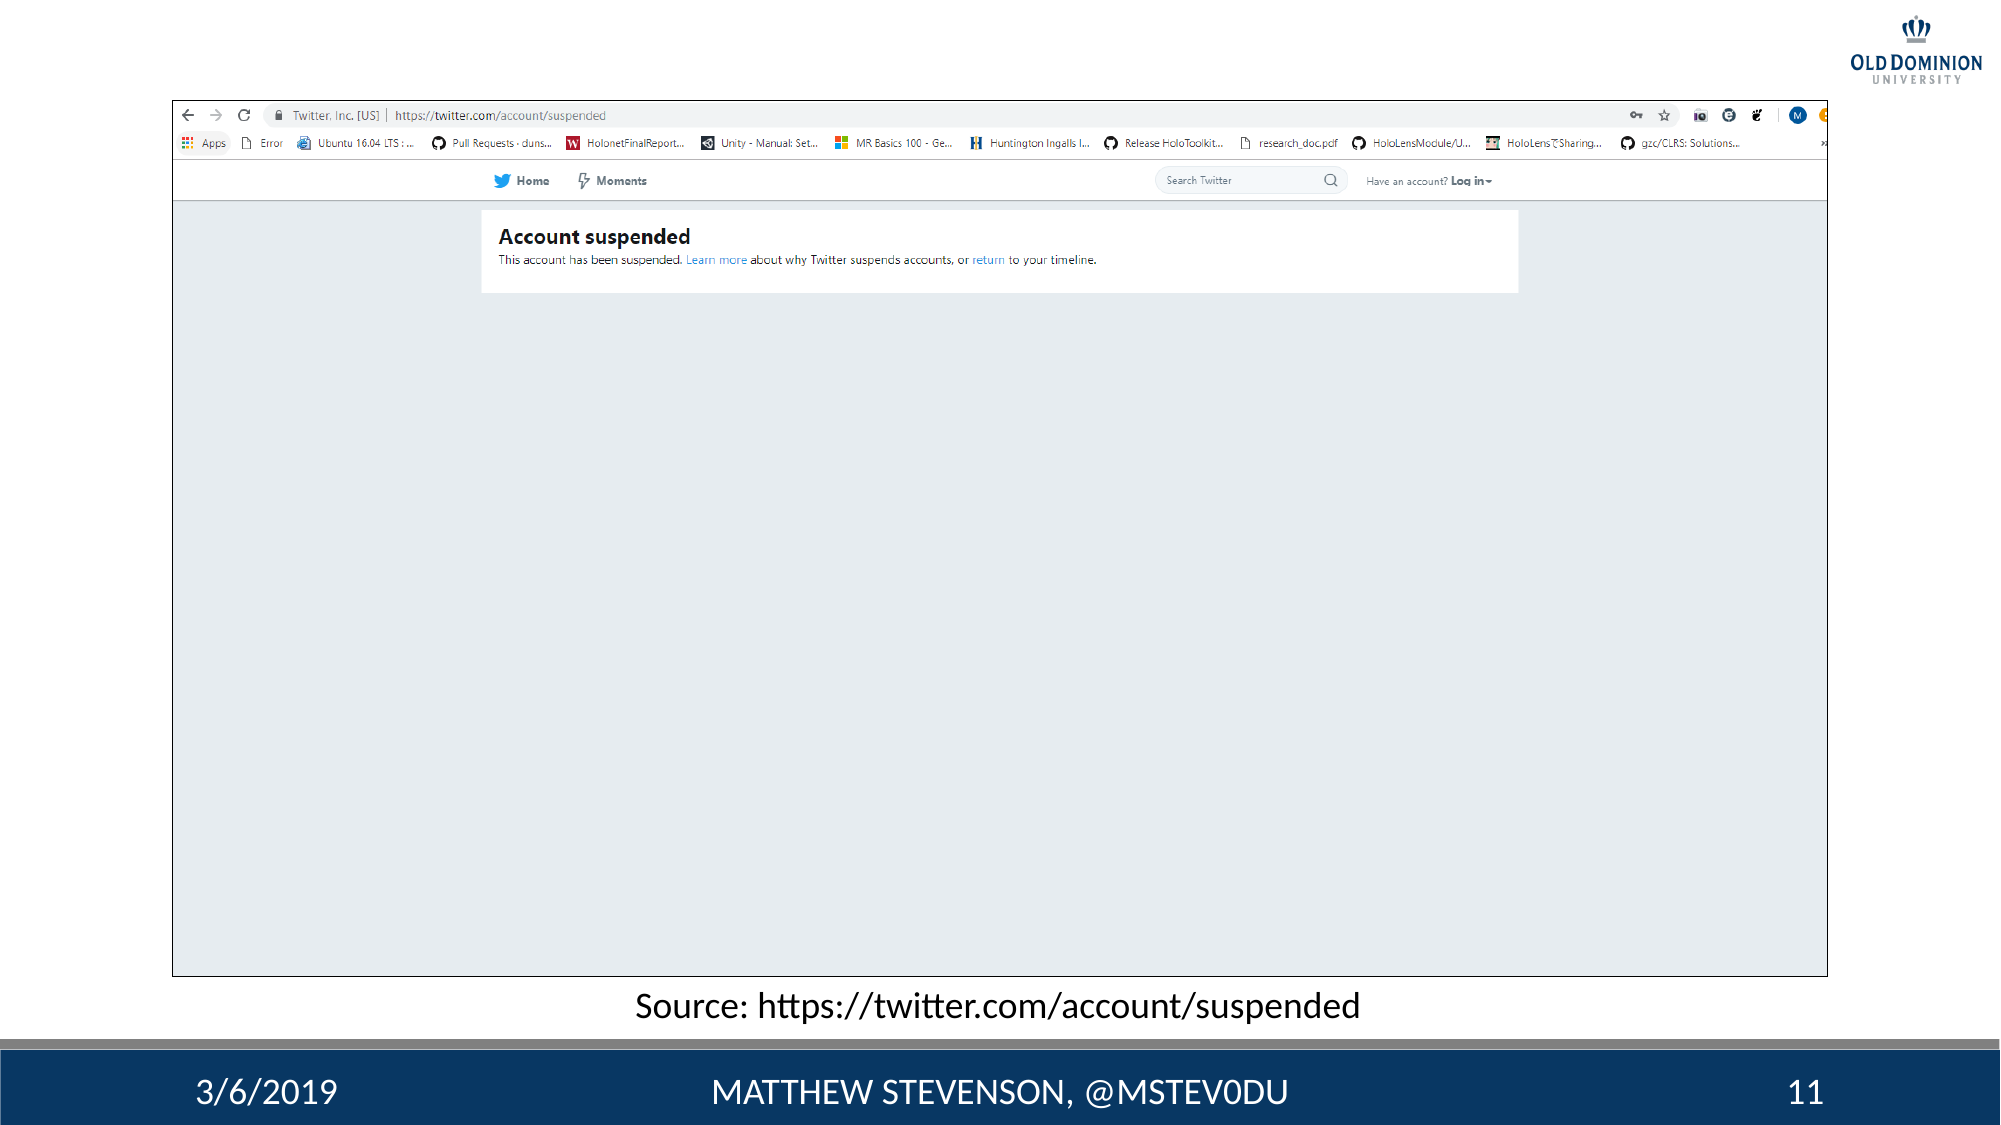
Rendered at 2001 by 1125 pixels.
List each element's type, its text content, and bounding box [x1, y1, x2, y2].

text_box Source: https://twitter.com/account/suspended [620, 984, 1396, 1034]
picture [172, 99, 1828, 977]
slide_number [180, 1059, 586, 1120]
picture [1851, 15, 1982, 84]
slide_number 11 [1624, 1059, 1840, 1120]
footer Matthew Stevenson, @mstev0du [604, 1059, 1396, 1120]
